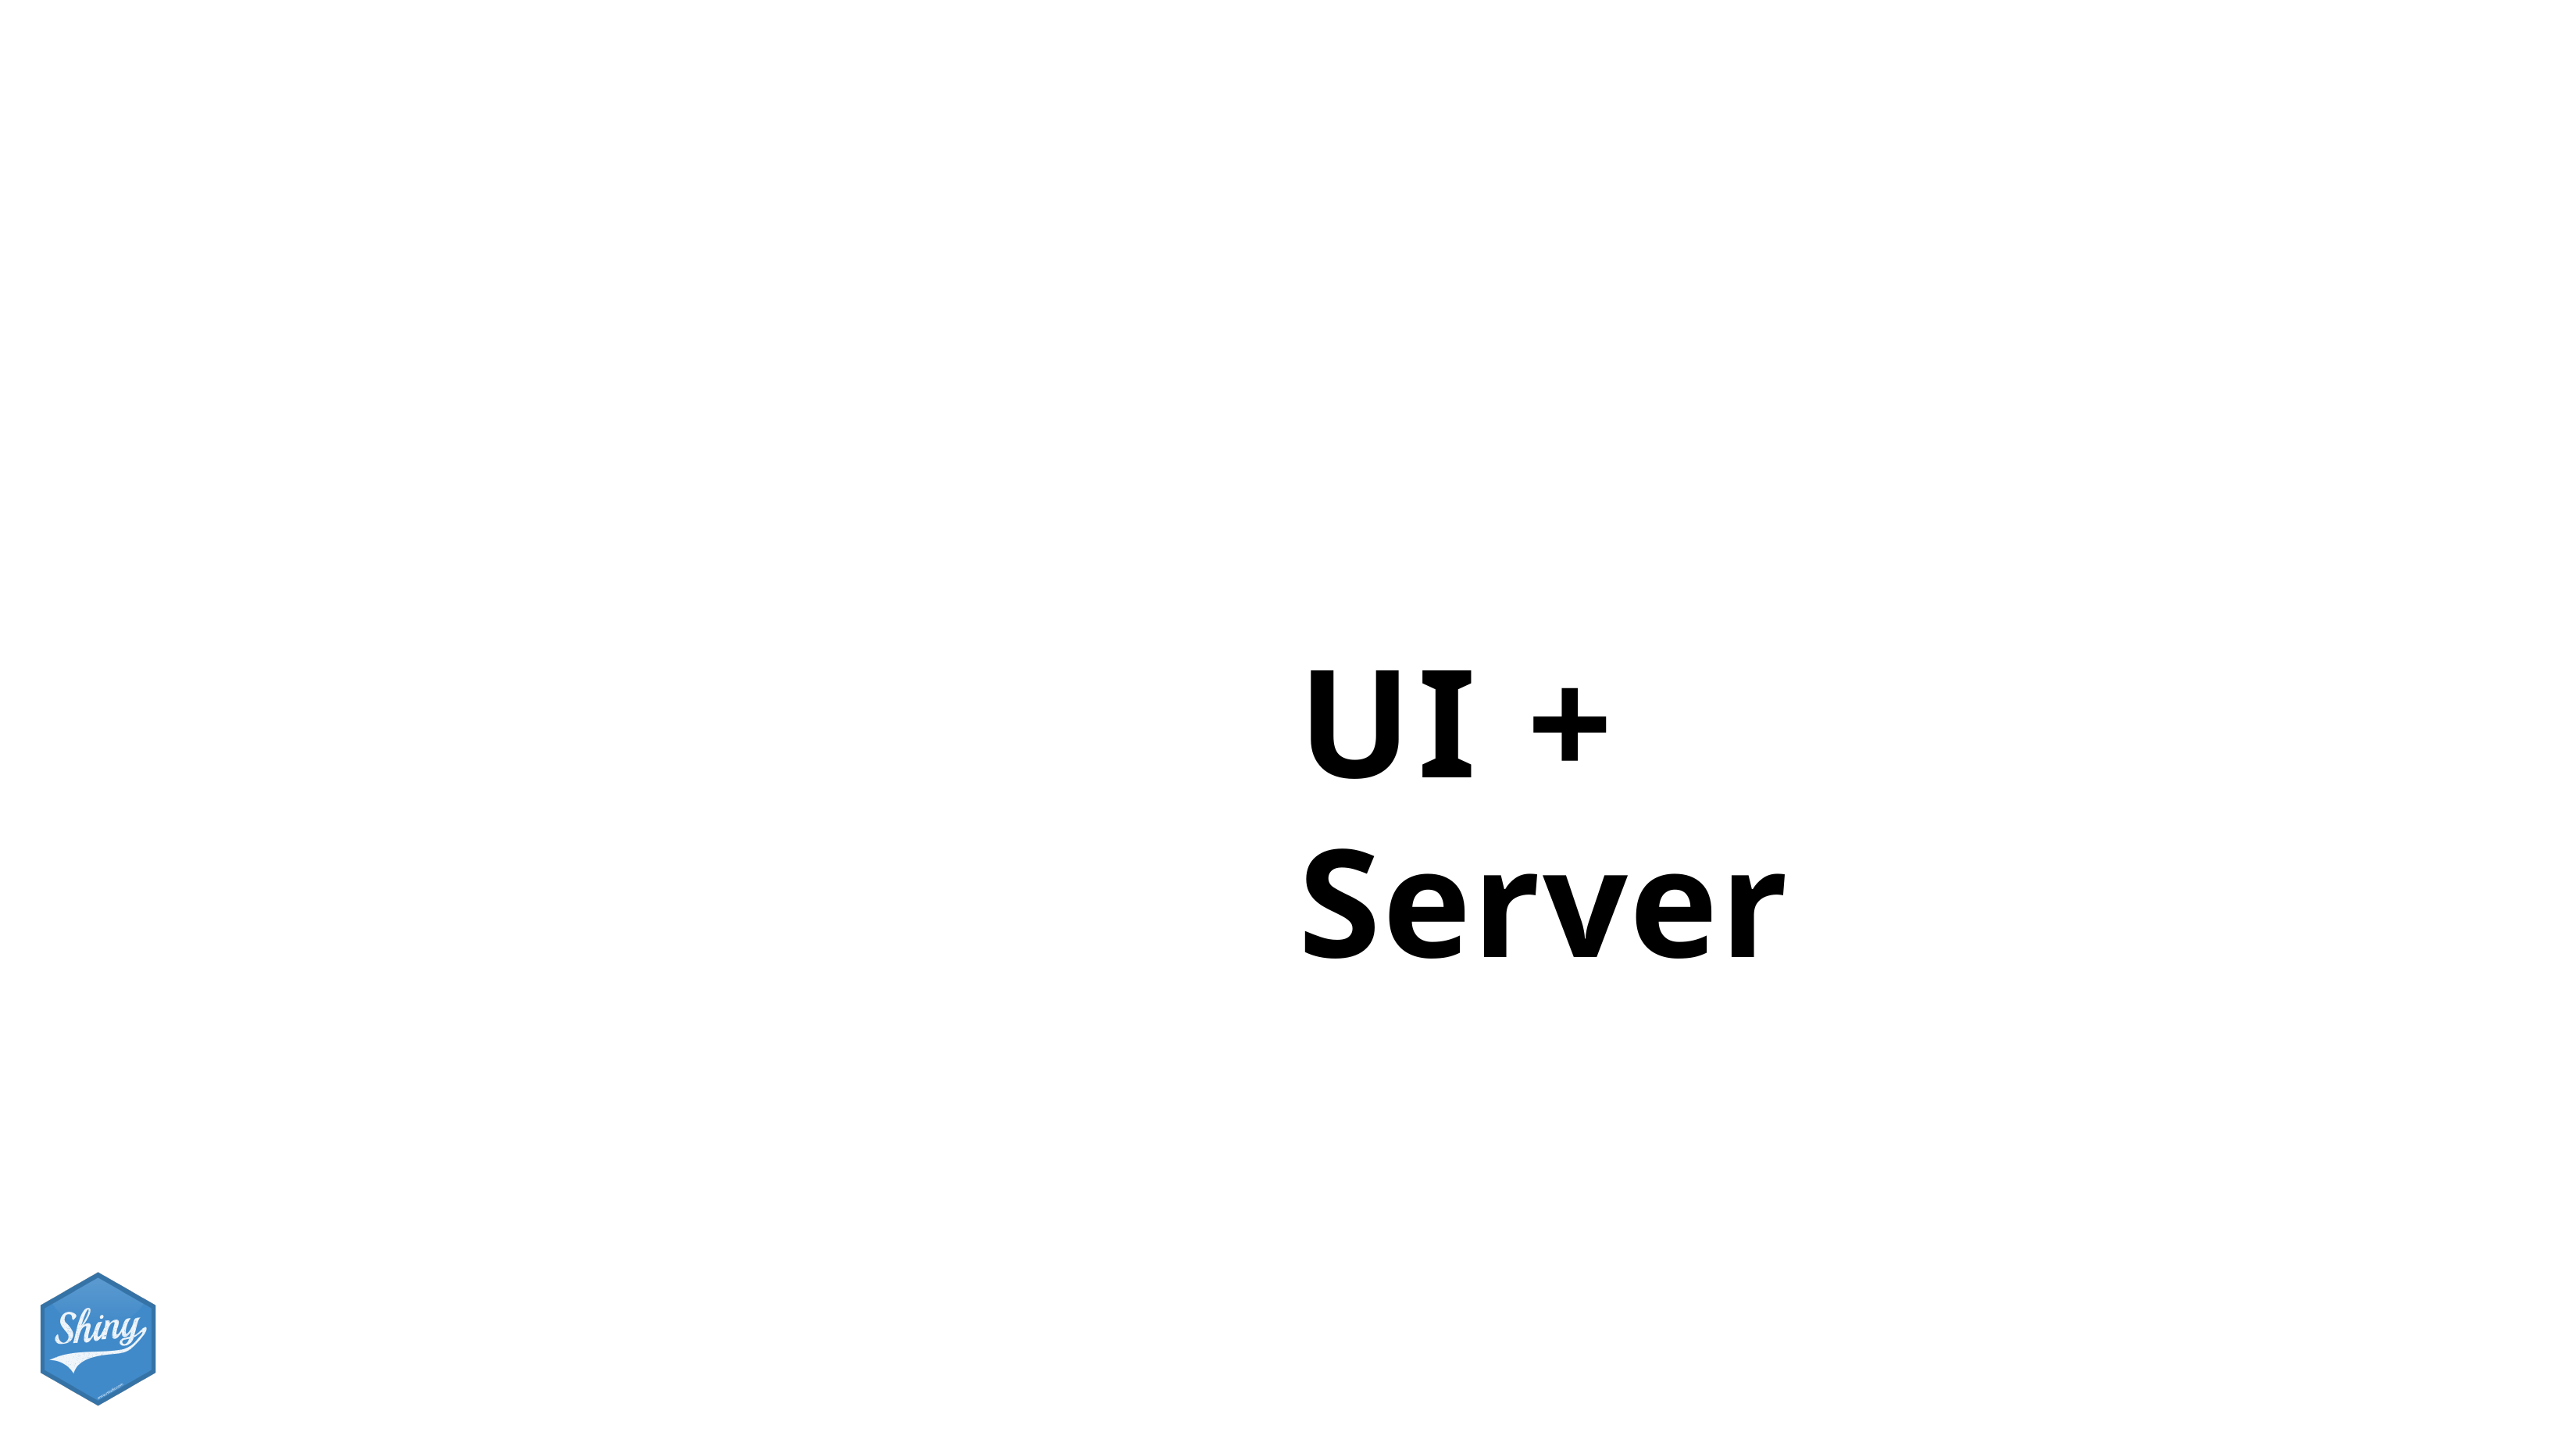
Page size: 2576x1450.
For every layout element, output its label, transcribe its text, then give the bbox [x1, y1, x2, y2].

title UI + Server [1297, 626, 2060, 988]
picture [40, 1272, 156, 1406]
